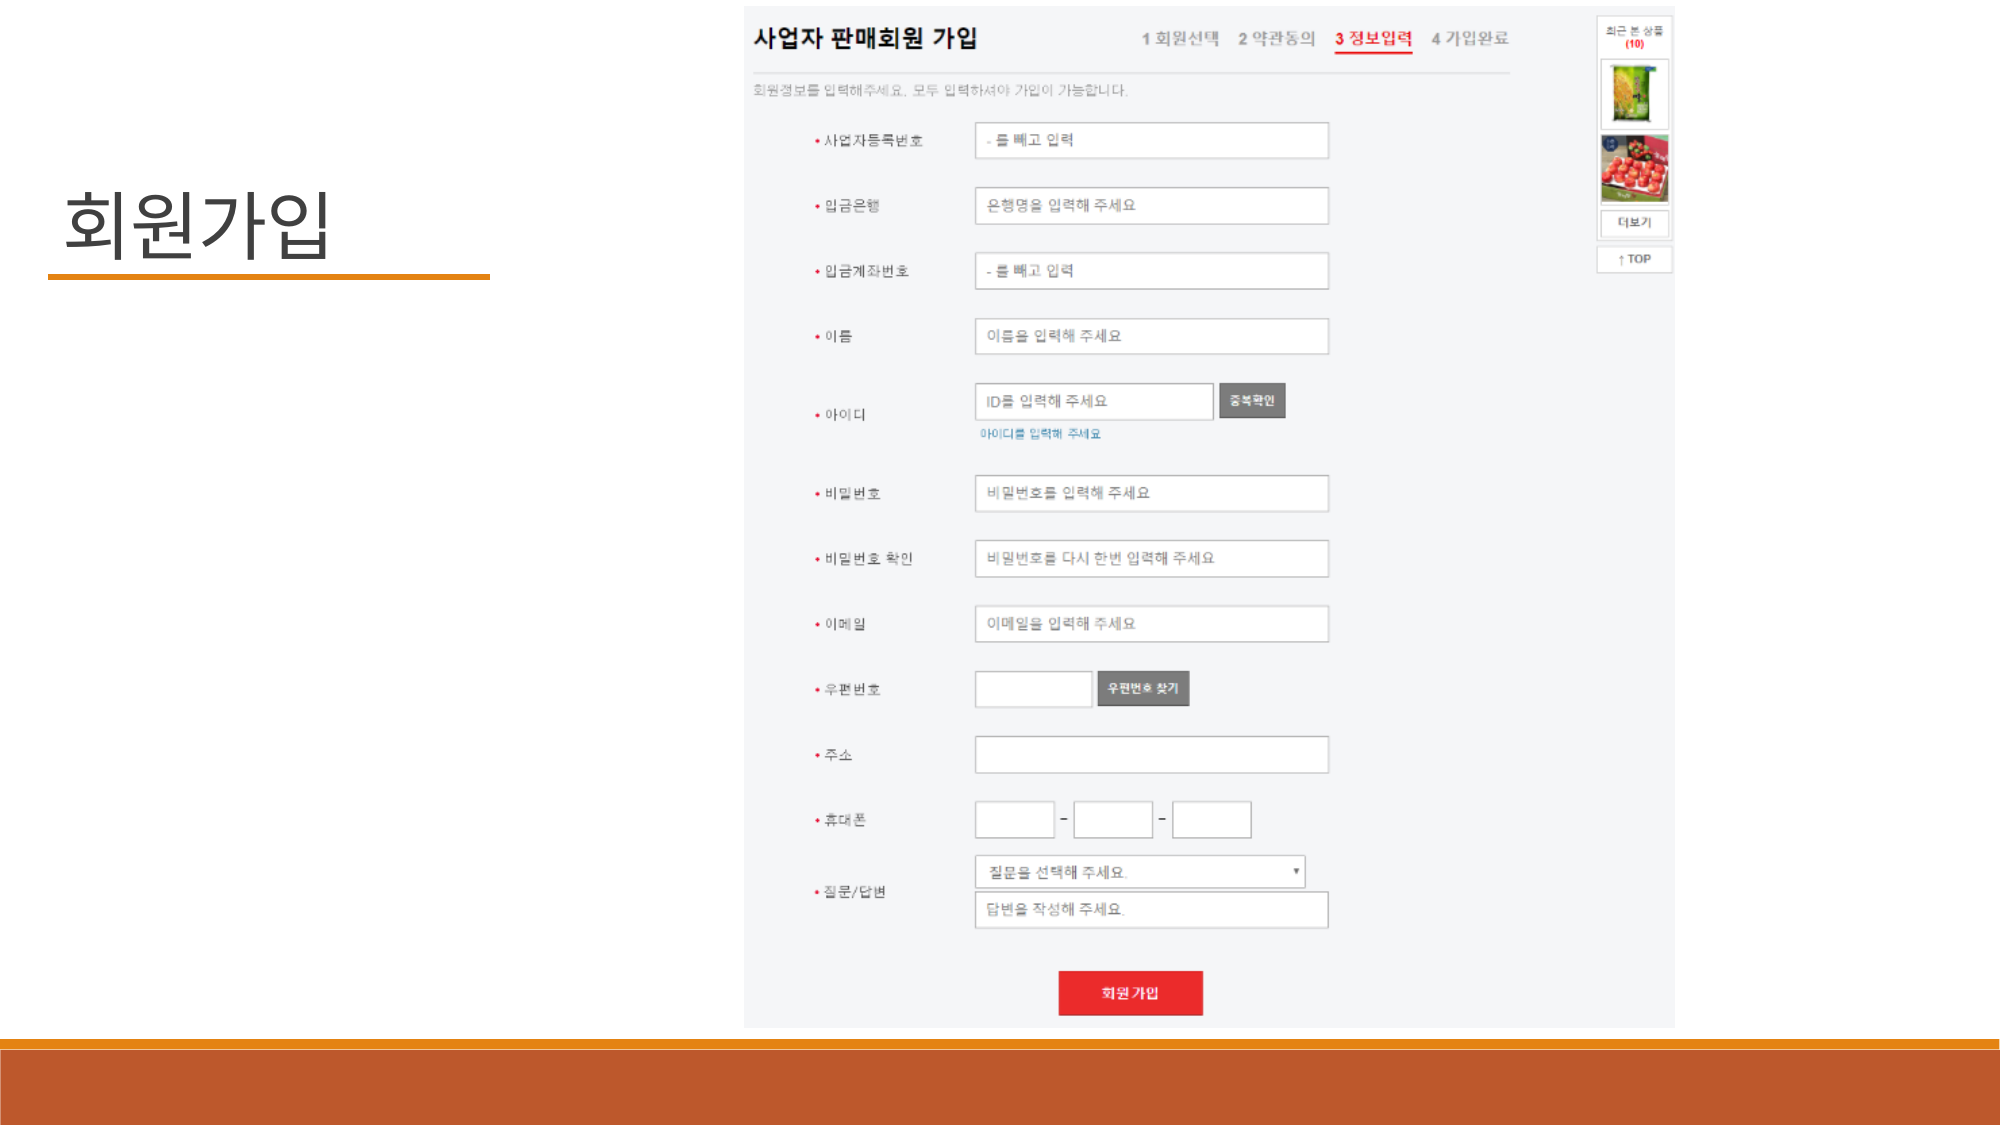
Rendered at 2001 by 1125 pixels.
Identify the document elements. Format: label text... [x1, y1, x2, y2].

picture [744, 6, 1676, 1028]
text_box 회원가입 [47, 0, 503, 277]
